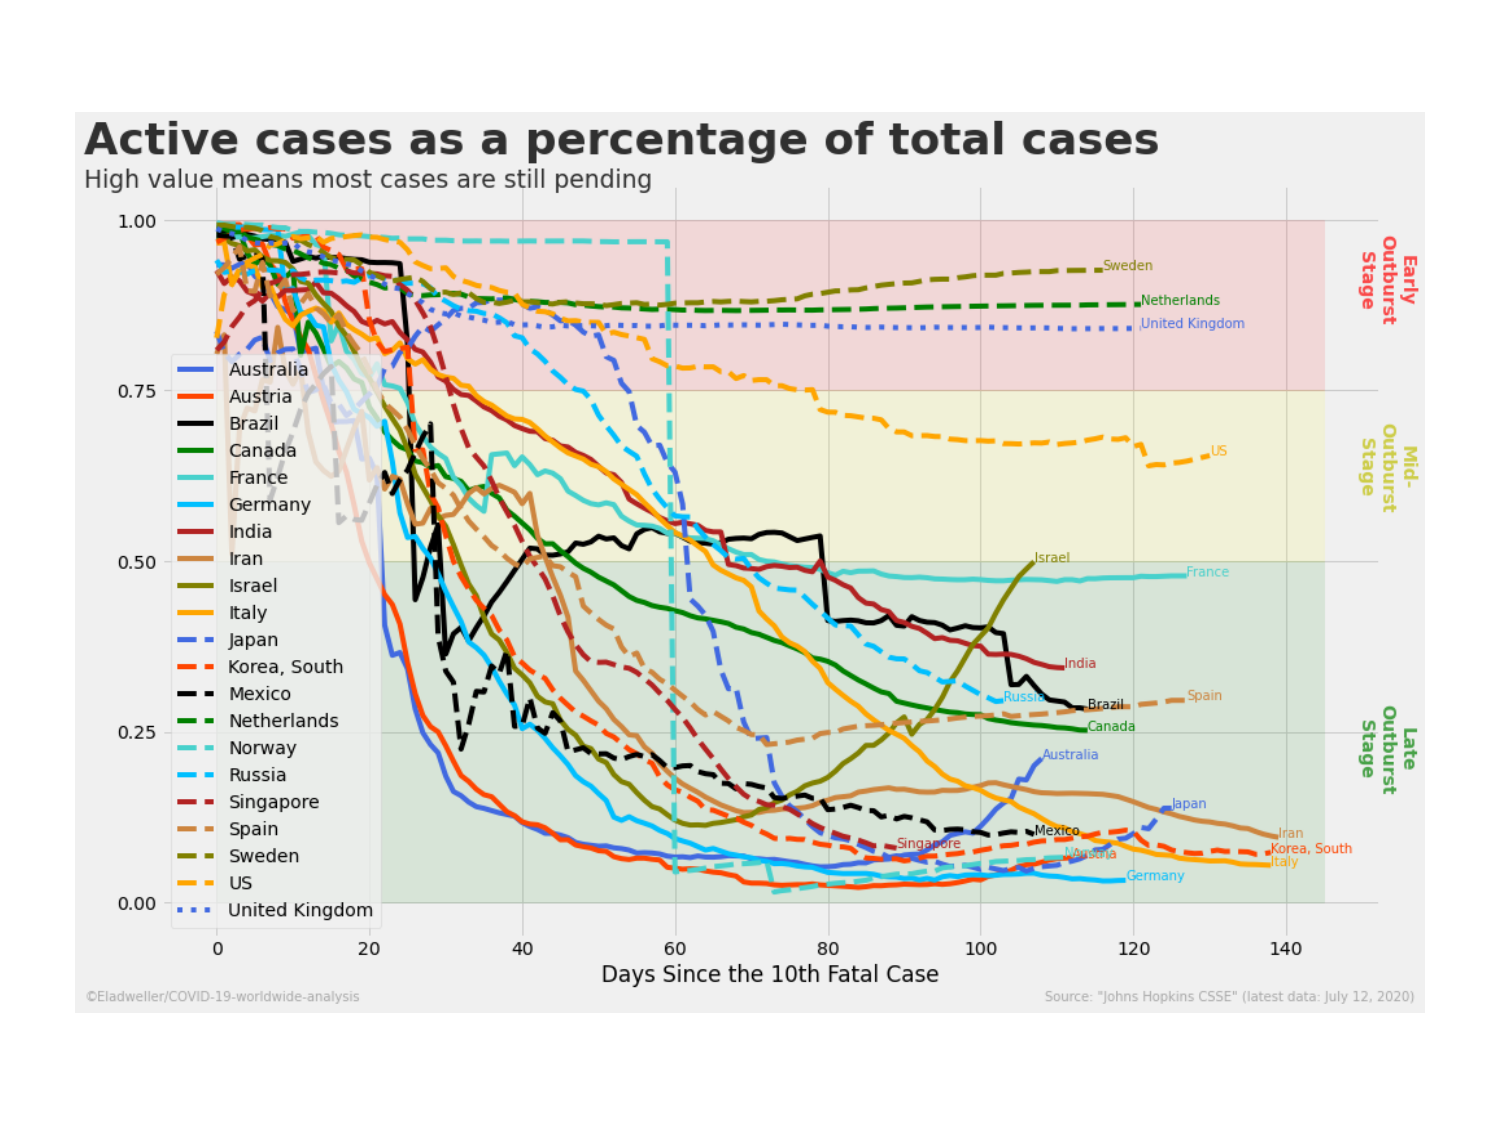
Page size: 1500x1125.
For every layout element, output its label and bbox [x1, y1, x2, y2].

picture [74, 112, 1426, 1013]
